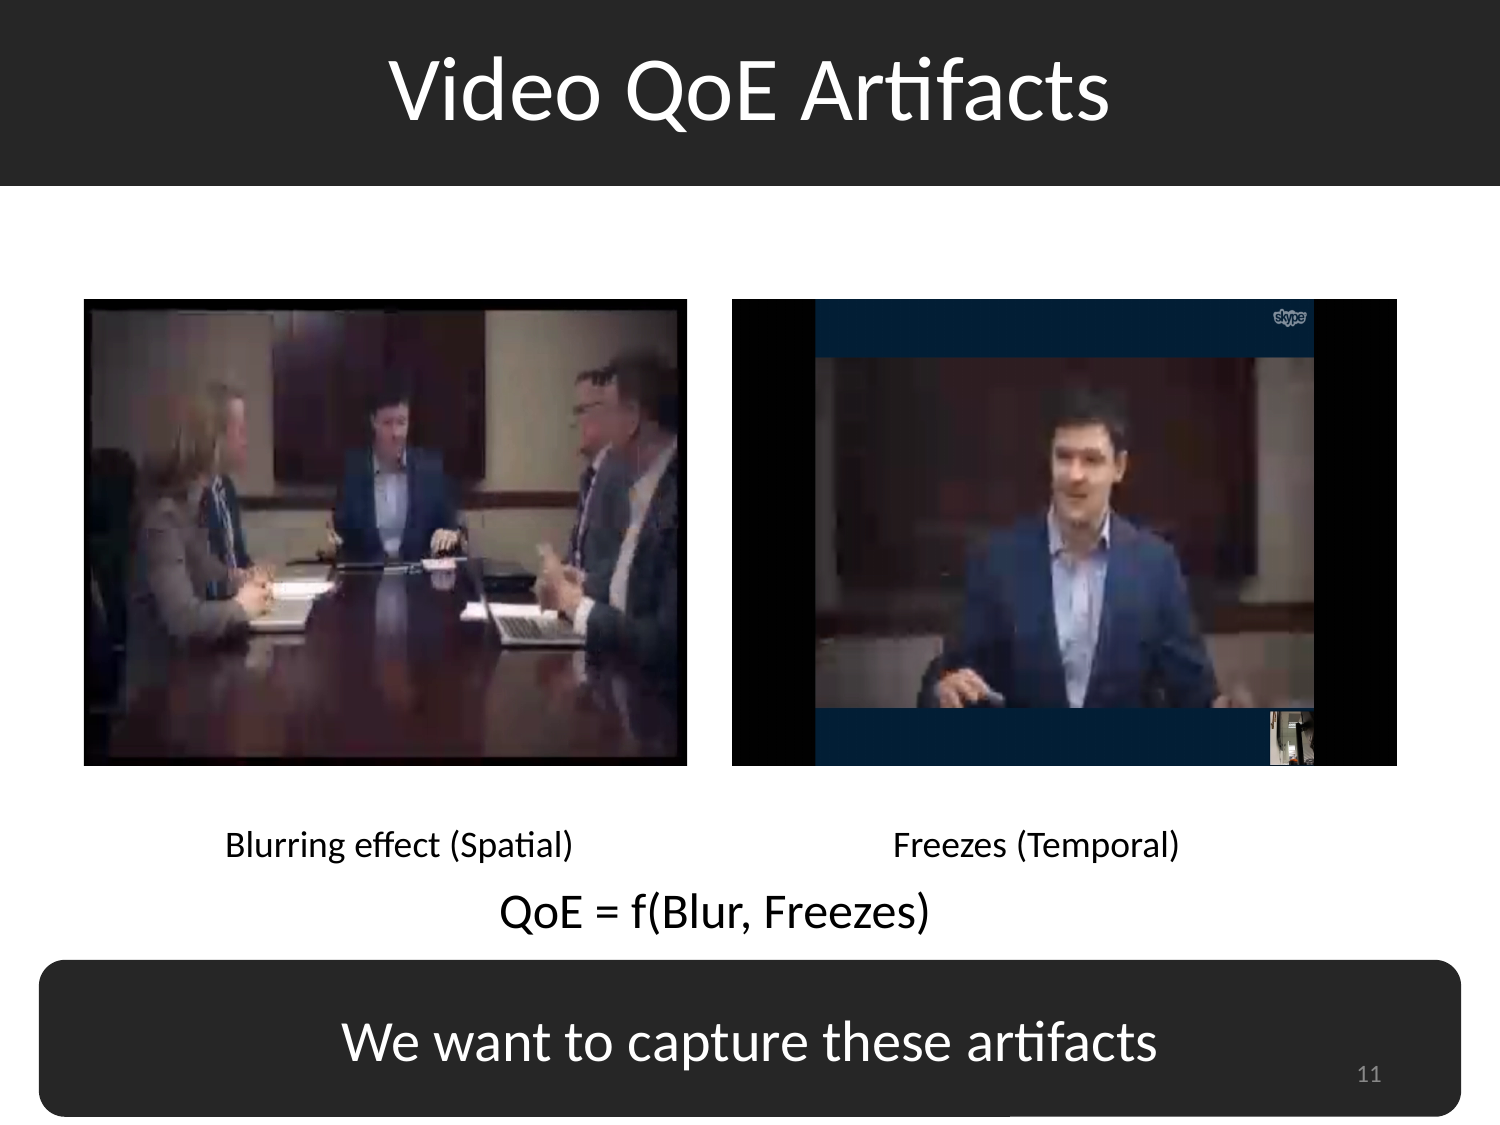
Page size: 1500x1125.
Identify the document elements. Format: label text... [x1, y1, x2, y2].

picture [83, 299, 688, 766]
text_box Freezes (Temporal) [793, 812, 1280, 874]
text_box Blurring effect (Spatial) [156, 812, 643, 874]
picture [732, 299, 1398, 766]
slide_number ‹#› [1059, 1042, 1397, 1103]
title Video QoE Artifacts [0, 0, 1500, 186]
text_box We want to capture these artifacts [38, 959, 1462, 1117]
text_box QoE = f(Blur, Freezes) [334, 871, 952, 947]
